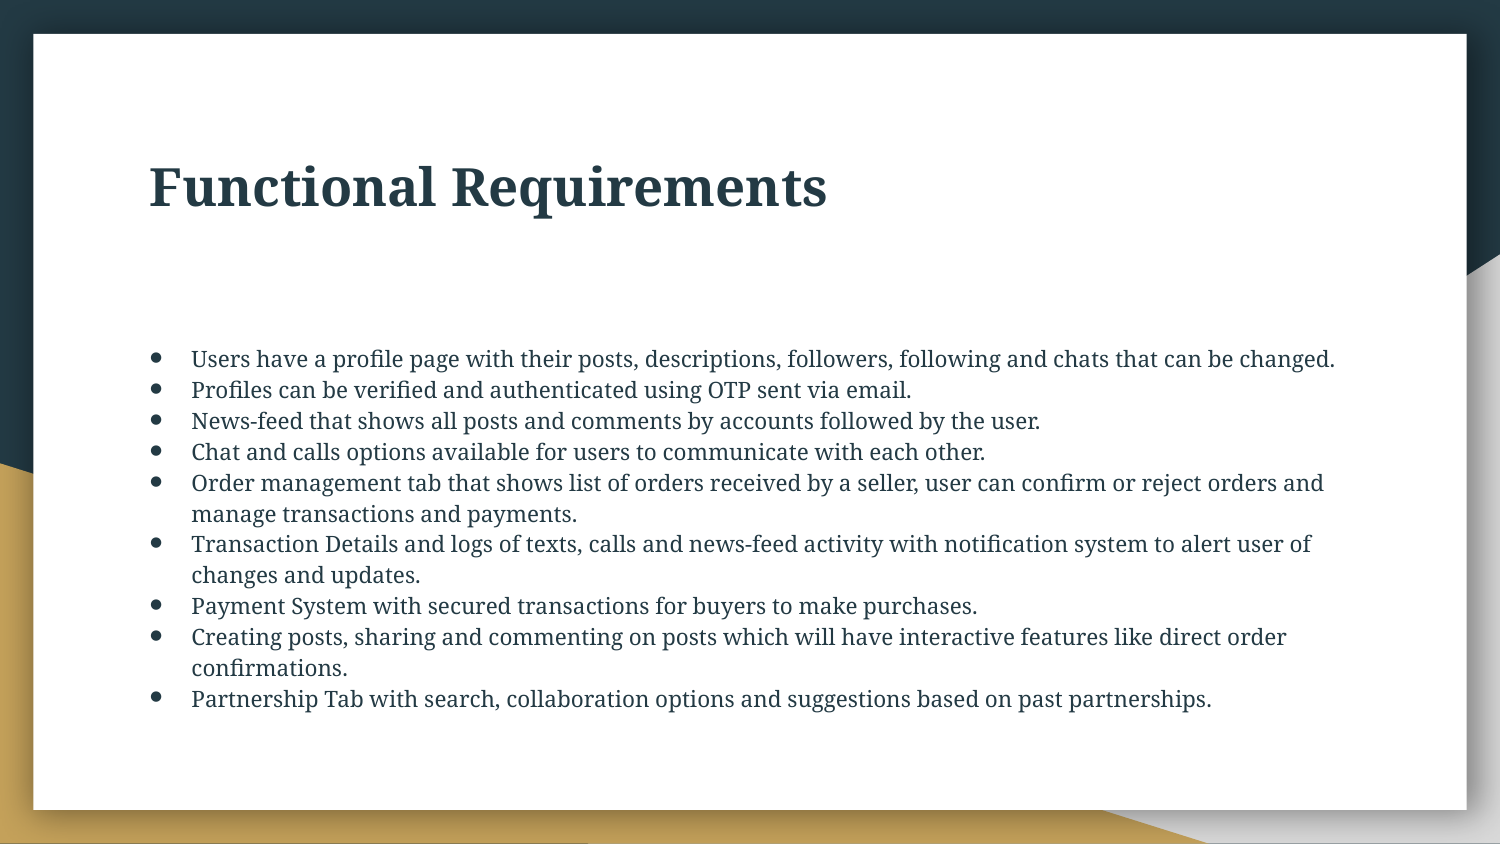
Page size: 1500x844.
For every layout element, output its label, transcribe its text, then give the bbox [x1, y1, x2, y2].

list Users have a profile page with their posts, descriptions, followers, following and chats that can be changed. Profiles can be verified and authenticated using OTP sent via email. News-feed that shows all posts and comments by accounts followed by the user. Chat and calls options available for users to communicate with each other. Order management tab that shows list of orders received by a seller, user can confirm or reject orders and manage transactions and payments. Transaction Details and logs of texts, calls and news-feed activity with notification system to alert user of changes and updates. Payment System with secured transactions for buyers to make purchases. Creating posts, sharing and commenting on posts which will have interactive features like direct order confirmations. Partnership Tab with search, collaboration options and suggestions based on past partnerships. [134, 326, 1366, 729]
title Functional Requirements [134, 138, 1366, 296]
